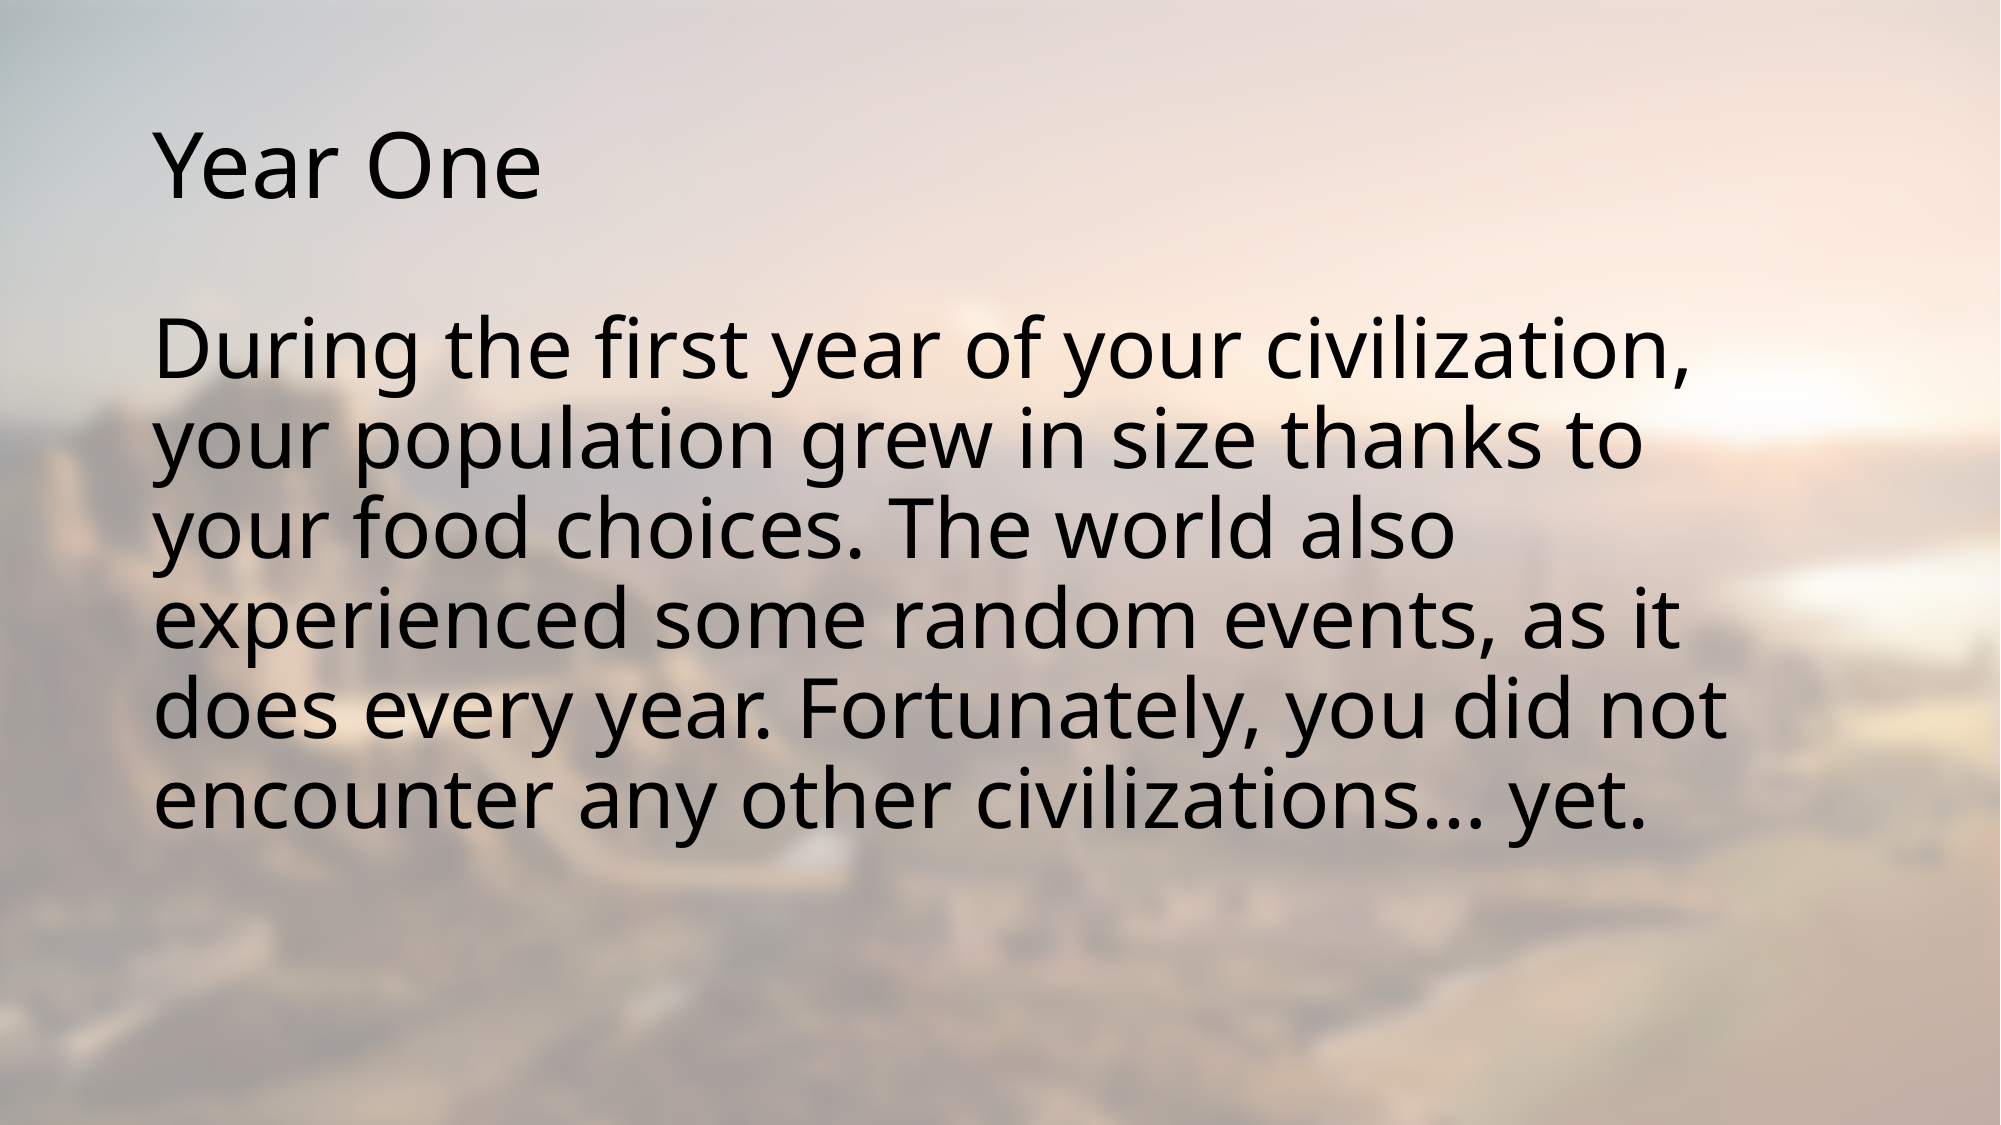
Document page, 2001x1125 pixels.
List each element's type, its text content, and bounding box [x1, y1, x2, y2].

list During the first year of your civilization, your population grew in size thanks to your food choices. The world also experienced some random events, as it does every year. Fortunately, you did not encounter any other civilizations… yet. [137, 299, 1863, 1014]
title Year One [137, 59, 1863, 278]
